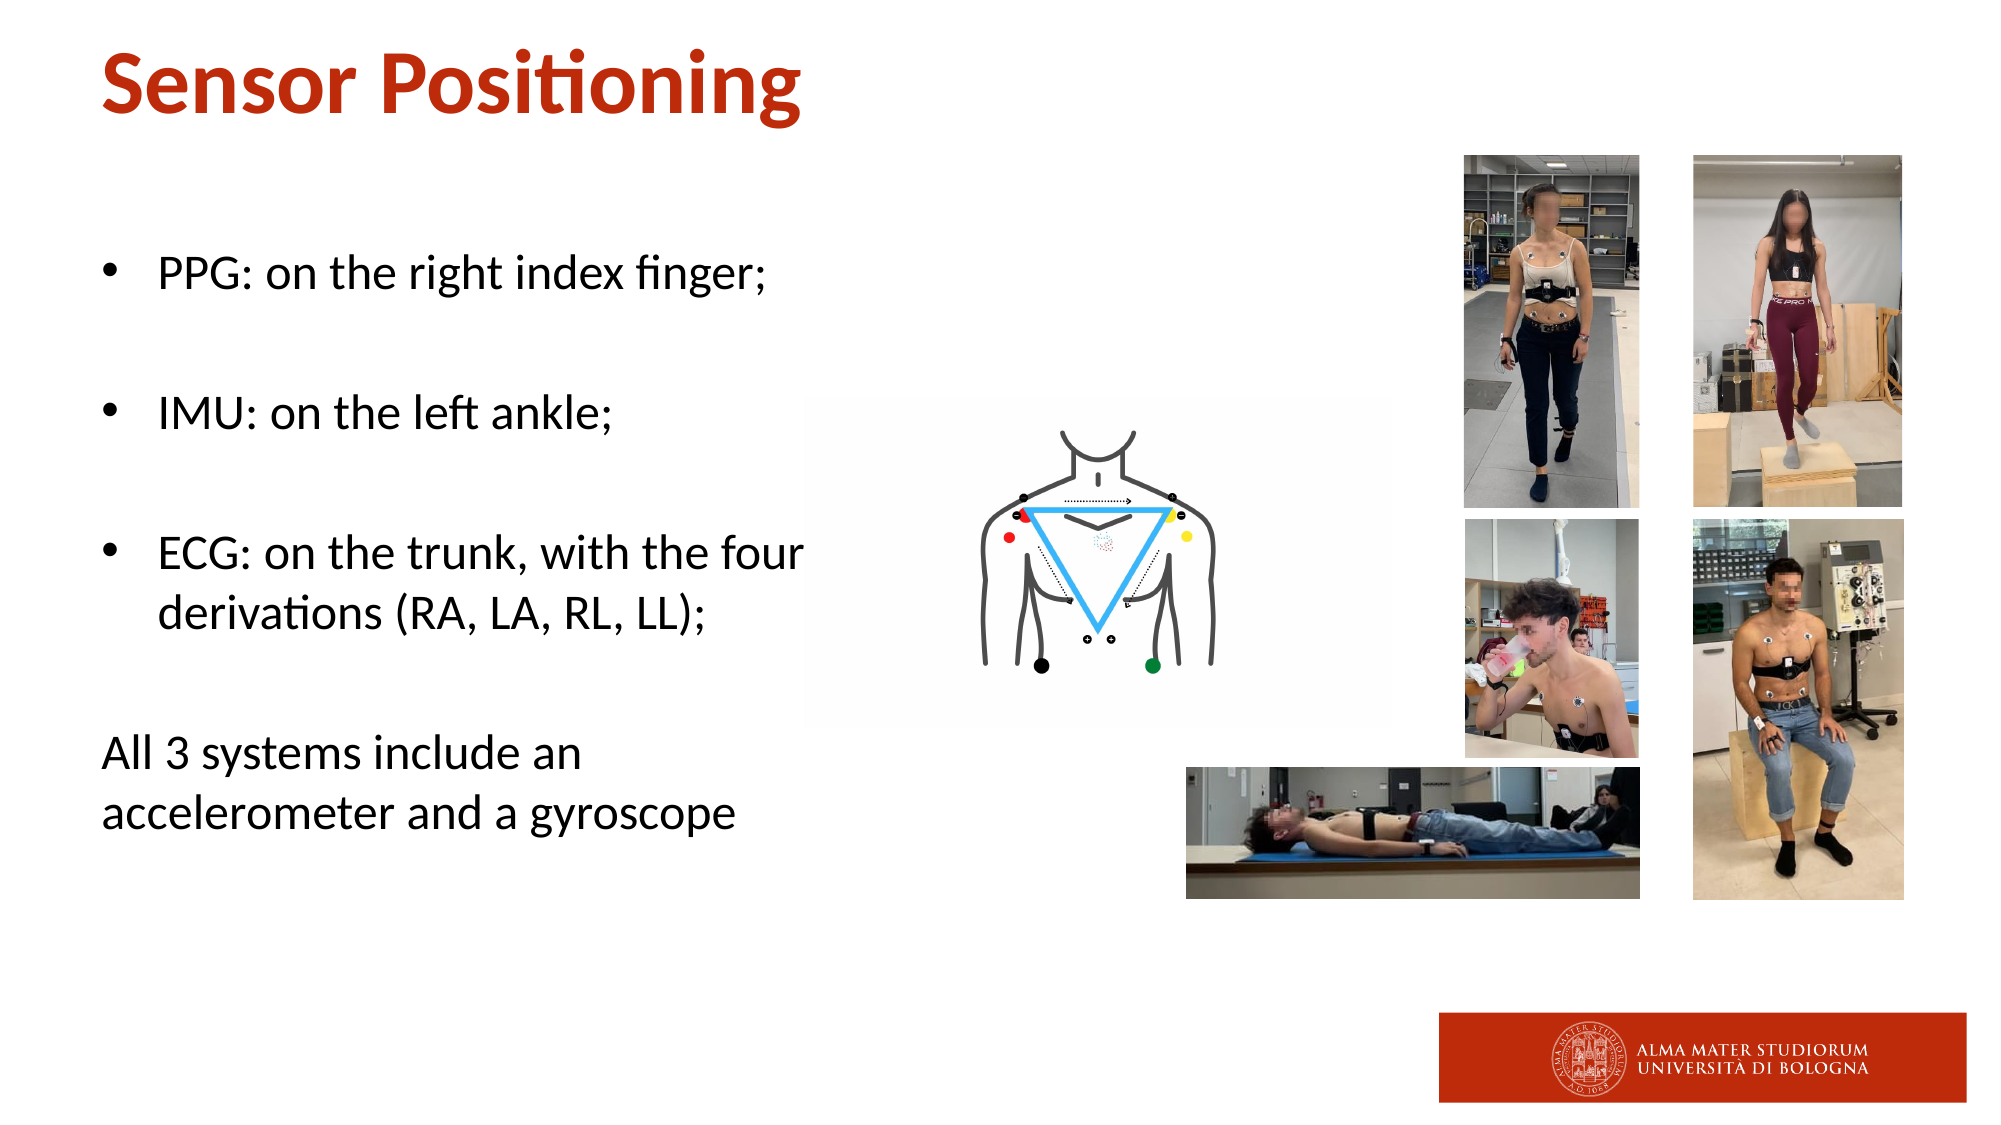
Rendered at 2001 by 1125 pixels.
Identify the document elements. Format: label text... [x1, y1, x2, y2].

picture [1693, 155, 1903, 507]
picture [1544, 1011, 1875, 1102]
picture [804, 397, 1392, 728]
list Sensor Positioning [86, 78, 1930, 185]
picture [1464, 519, 1639, 758]
list PPG: on the right index finger; IMU: on the left ankle; ECG: on the trunk, with the four derivations (RA, LA, RL, LL); All 3 systems include an accelerometer and a gyroscope [86, 231, 870, 1047]
picture [1186, 767, 1640, 900]
picture [1693, 519, 1905, 900]
picture [1463, 155, 1640, 509]
